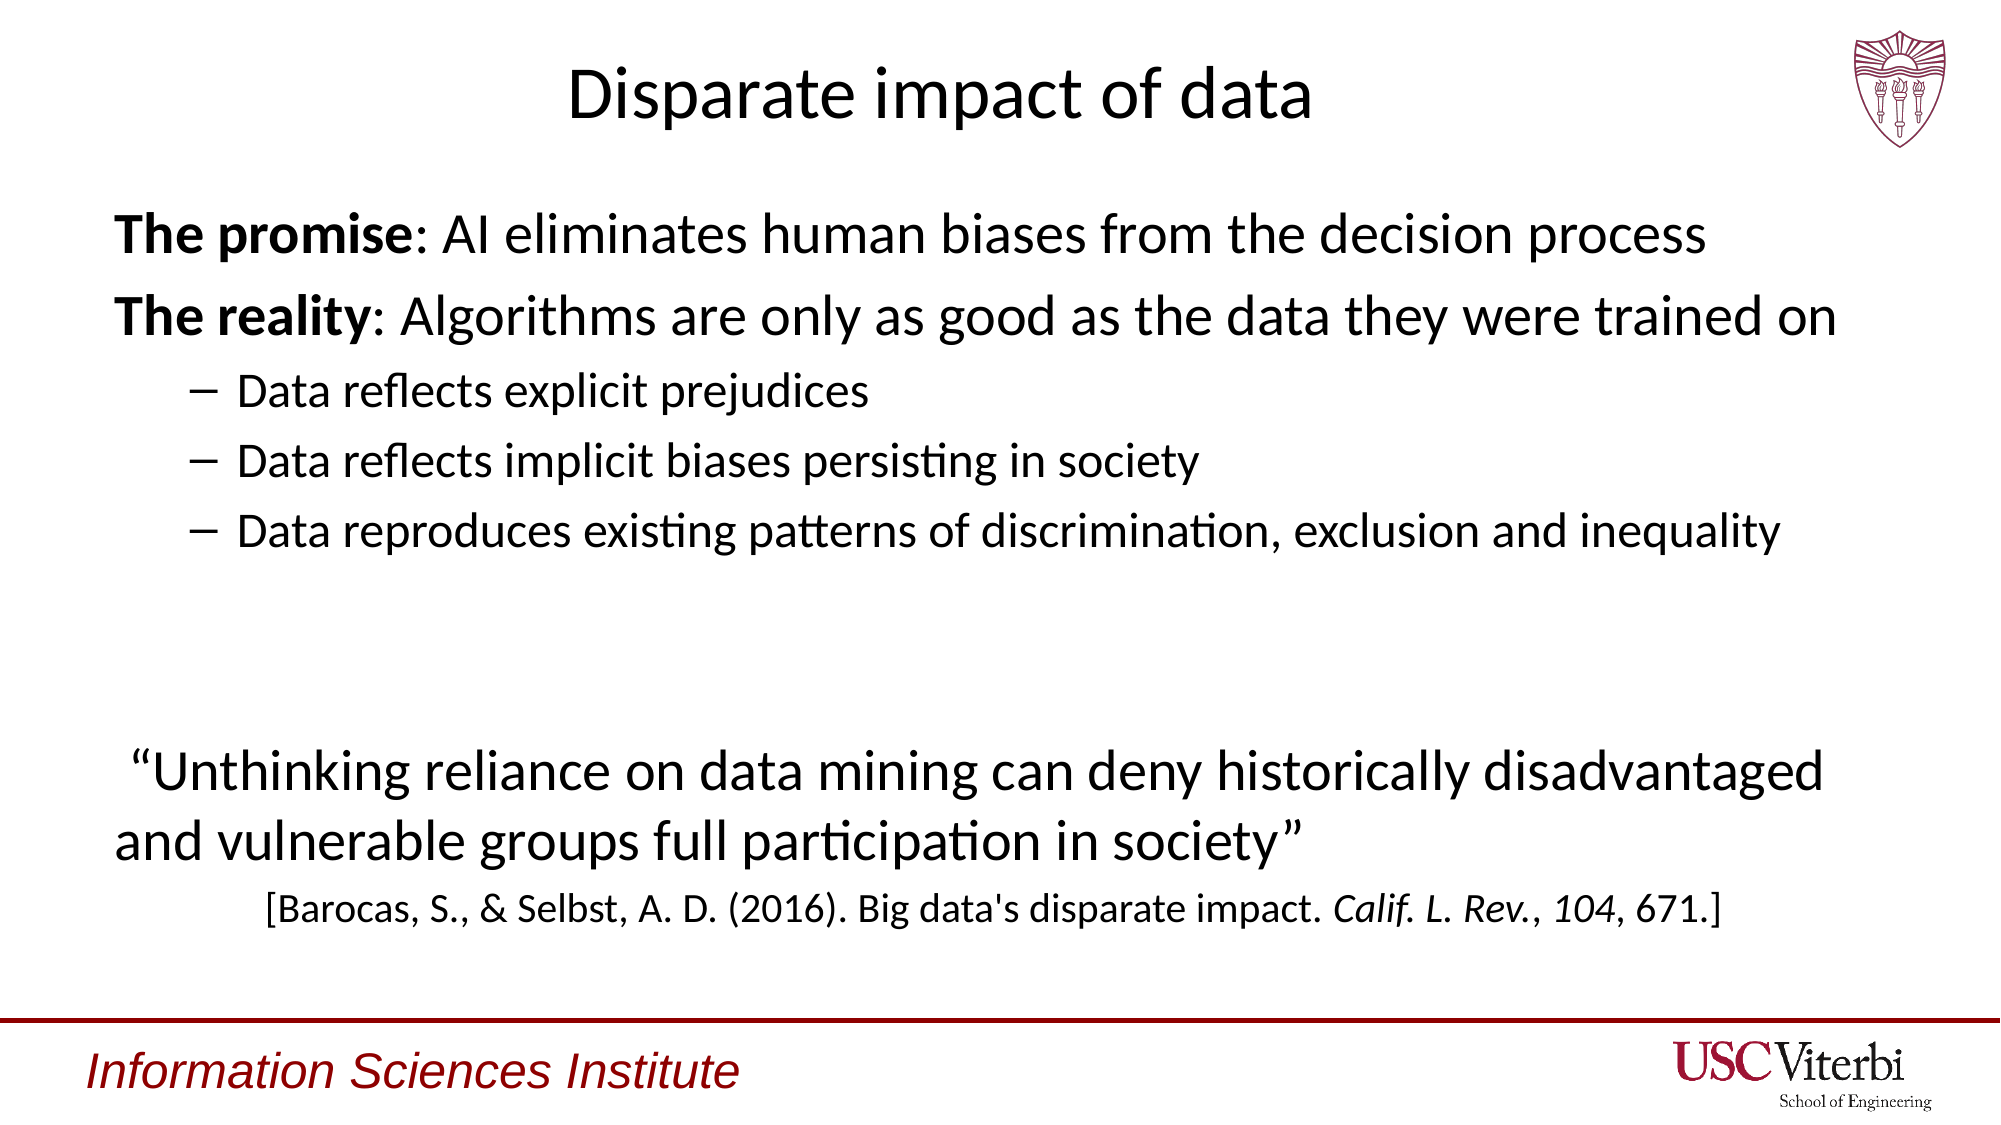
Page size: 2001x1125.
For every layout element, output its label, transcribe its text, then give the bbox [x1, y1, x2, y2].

picture [1824, 13, 1975, 164]
list The promise: AI eliminates human biases from the decision process The reality: Algorithms are only as good as the data they were trained on Data reflects explicit prejudices Data reflects implicit biases persisting in society Data reproduces existing patterns of discrimination, exclusion and inequality “Unthinking reliance on data mining can deny historically disadvantaged and vulnerable groups full participation in society” [Barocas, S., & Selbst, A. D. (2016). Big data's disparate impact. Calif. L. Rev., 104, 671.] [99, 187, 1902, 1005]
title Disparate impact of data [99, 35, 1783, 141]
picture [1641, 1027, 1964, 1118]
